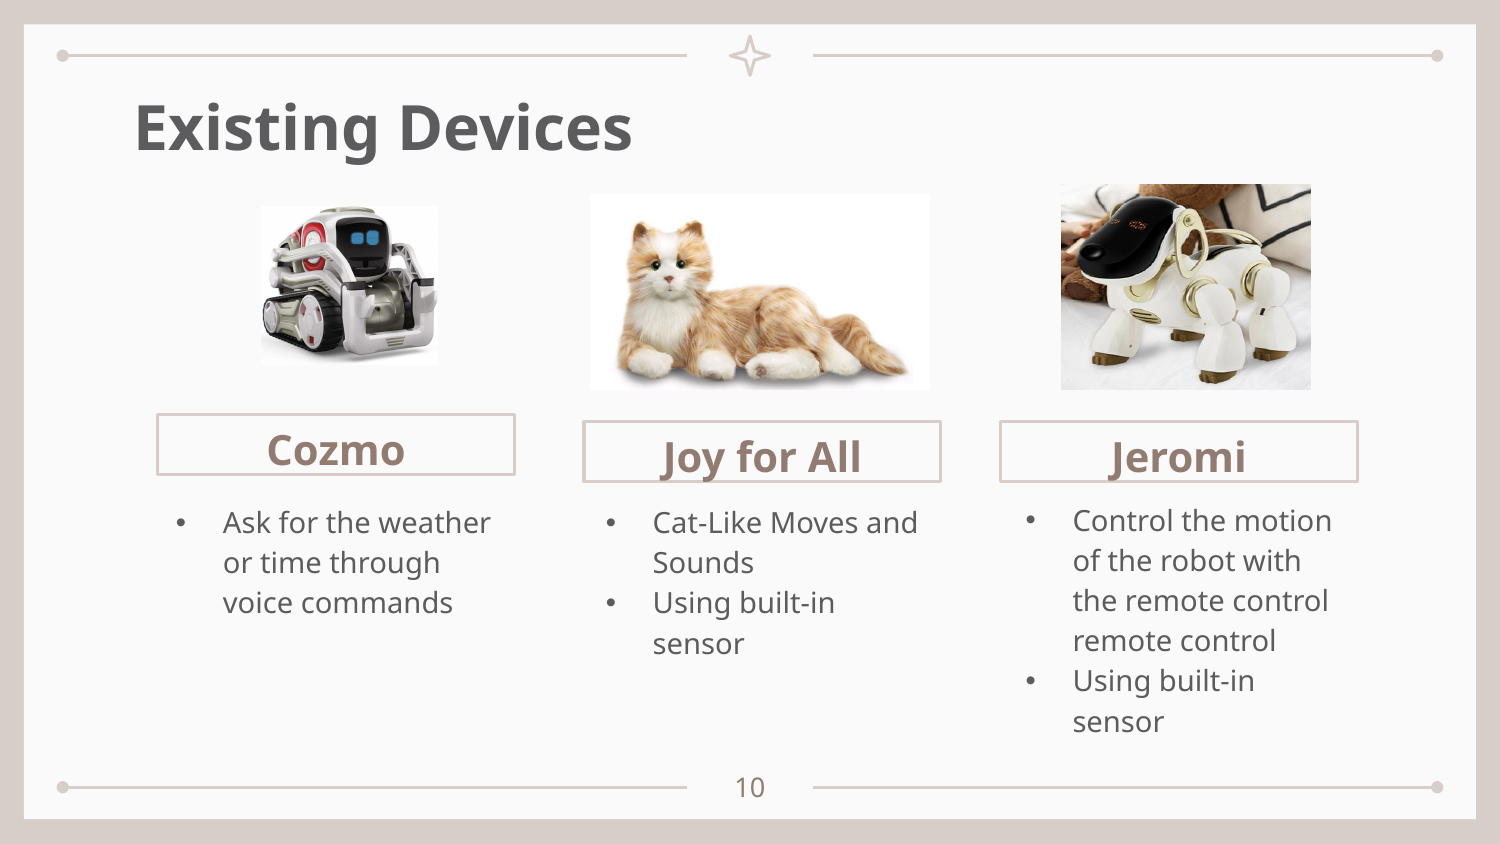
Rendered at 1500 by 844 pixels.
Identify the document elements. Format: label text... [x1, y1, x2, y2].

picture [261, 205, 438, 365]
picture [1060, 184, 1311, 390]
title Existing Devices [118, 72, 1382, 167]
subtitle Joy for All [582, 420, 942, 483]
slide_number 10 [705, 755, 795, 810]
picture [590, 194, 930, 390]
text_box Cat-Like Moves and Sounds Using built-in sensor [590, 449, 941, 735]
text_box Control the motion of the robot with the remote control remote control Using built-in sensor [1010, 446, 1361, 755]
text_box Ask for the weather or time through voice commands [160, 449, 511, 735]
subtitle Cozmo [156, 413, 516, 476]
subtitle Jeromi [999, 420, 1359, 483]
